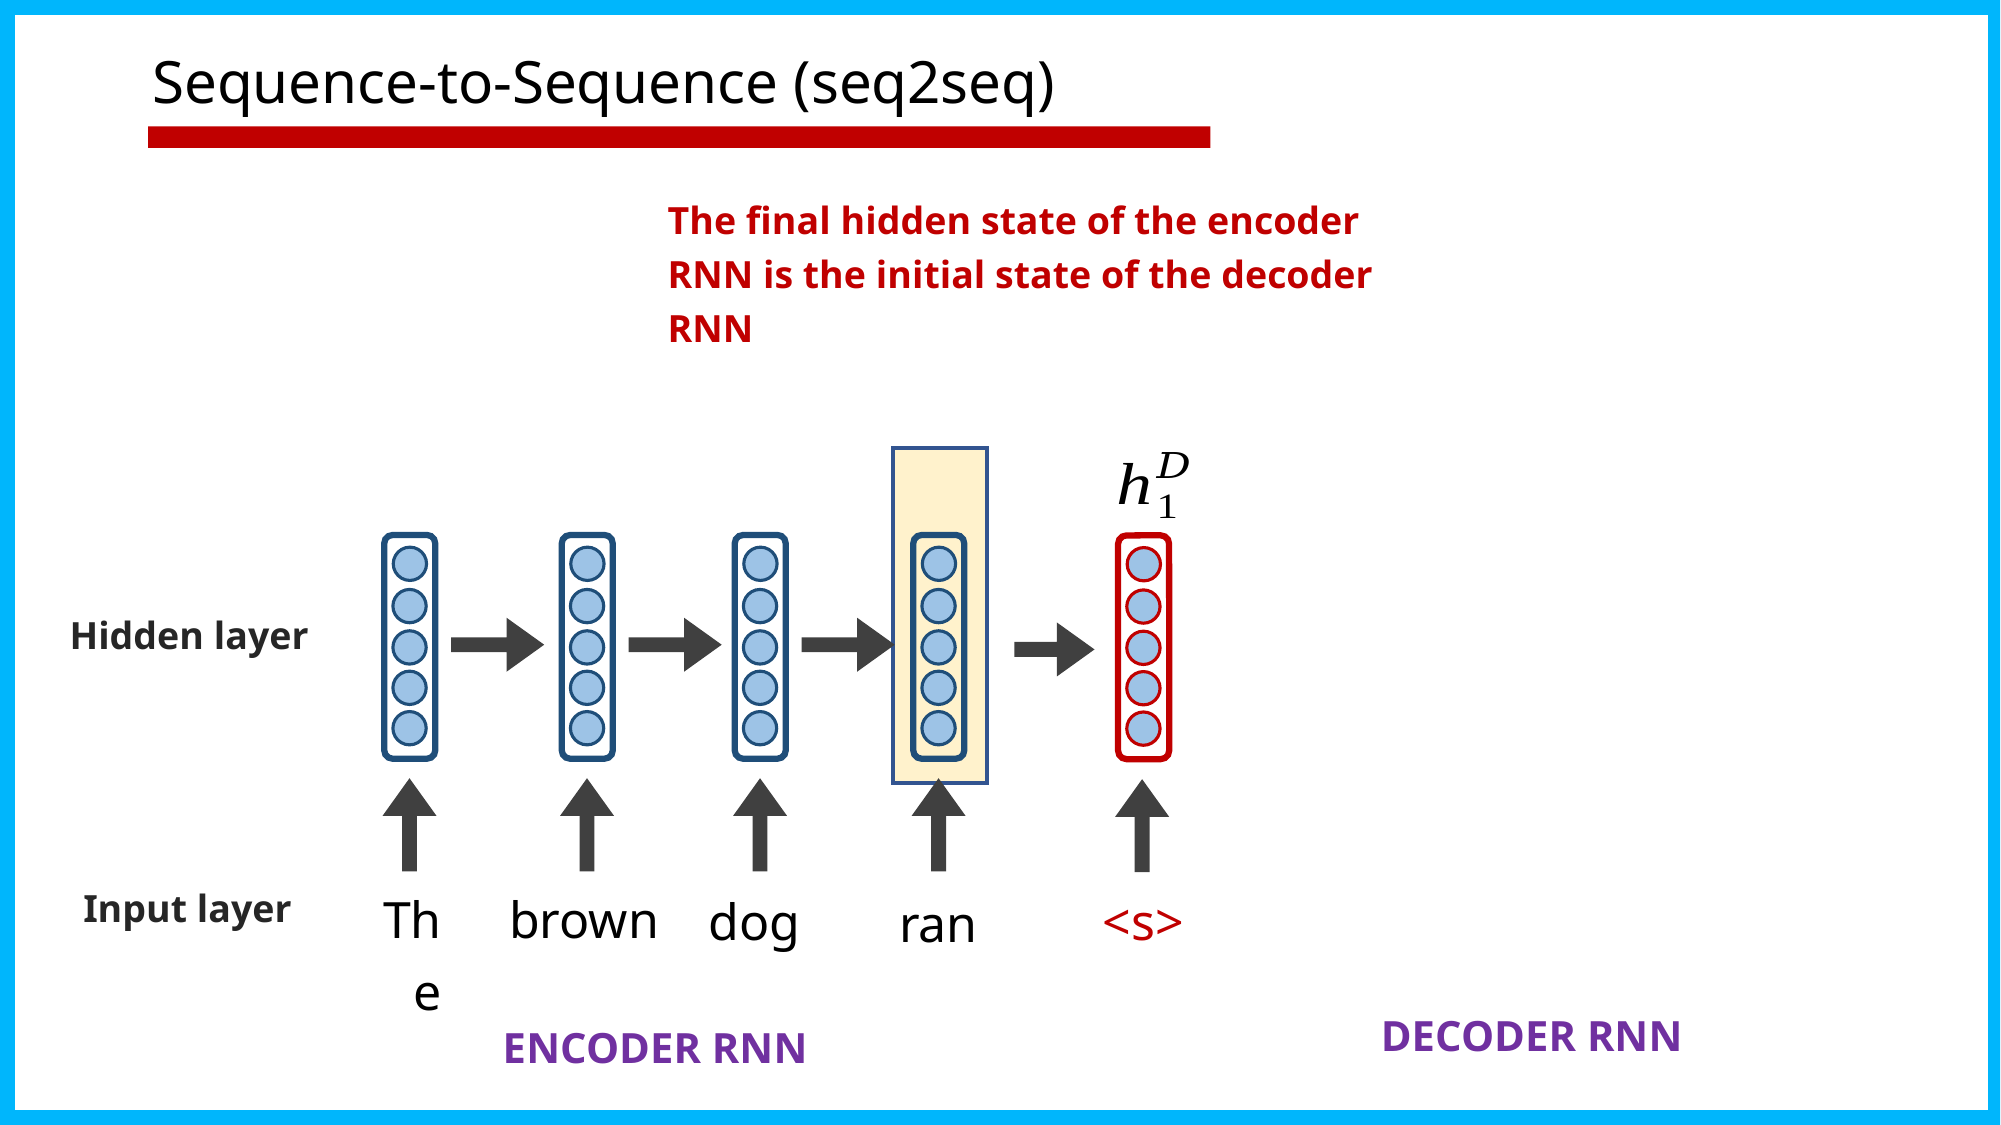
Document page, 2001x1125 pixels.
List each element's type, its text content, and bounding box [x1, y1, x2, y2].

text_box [475, 621, 648, 673]
text_box [909, 776, 968, 873]
text_box DECODER RNN [1321, 991, 1743, 1070]
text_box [826, 621, 1031, 673]
text_box The [341, 868, 457, 952]
text_box <s> [1067, 871, 1219, 954]
text_box [380, 776, 439, 868]
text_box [1031, 621, 1256, 673]
text_box Hidden layer [38, 595, 324, 673]
text_box ENCODER RNN [444, 1004, 866, 1082]
text_box [505, 615, 513, 621]
text_box [1113, 777, 1172, 871]
text_box dog [652, 871, 857, 954]
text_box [297, 621, 475, 673]
text_box brown [482, 868, 686, 952]
text_box [731, 776, 790, 871]
title Sequence-to-Sequence (seq2seq) [137, 45, 1605, 236]
text_box Input layer [55, 868, 307, 947]
text_box [683, 615, 691, 621]
text_box [1055, 673, 1064, 679]
text_box [558, 776, 617, 868]
text_box The final hidden state of the encoder RNN is the initial state of the decoder RNN [652, 180, 1420, 340]
text_box [856, 615, 864, 621]
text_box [648, 621, 826, 673]
text_box [148, 236, 1878, 991]
text_box ran [836, 873, 1041, 956]
